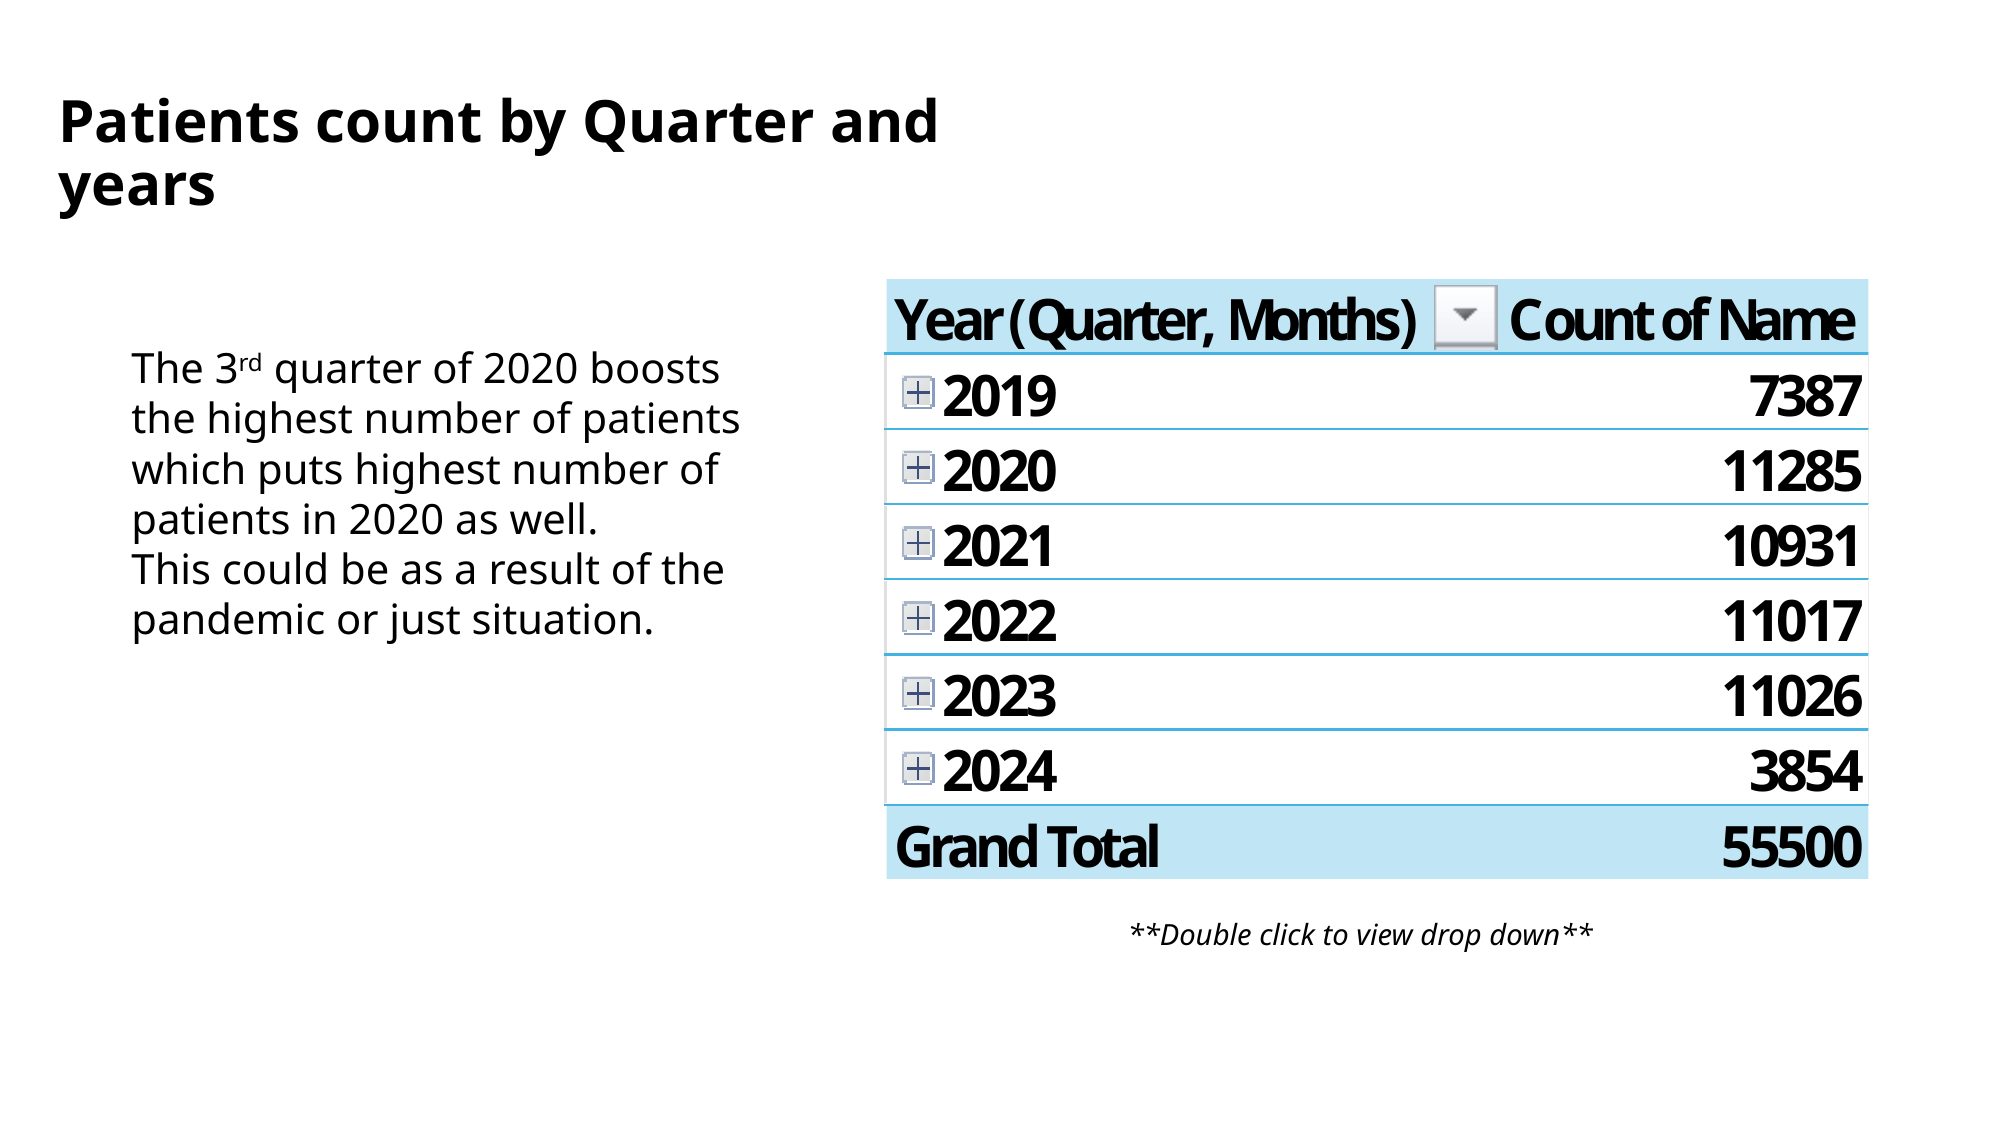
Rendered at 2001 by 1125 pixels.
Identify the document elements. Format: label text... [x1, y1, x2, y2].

text_box The 3rd quarter of 2020 boosts the highest number of patients which puts highest number of patients in 2020 as well. This could be as a result of the pandemic or just situation. [116, 334, 759, 650]
title Patients count by Quarter and years [43, 59, 1000, 250]
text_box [883, 276, 1872, 882]
text_box **Double click to view drop down** [1113, 908, 1895, 959]
